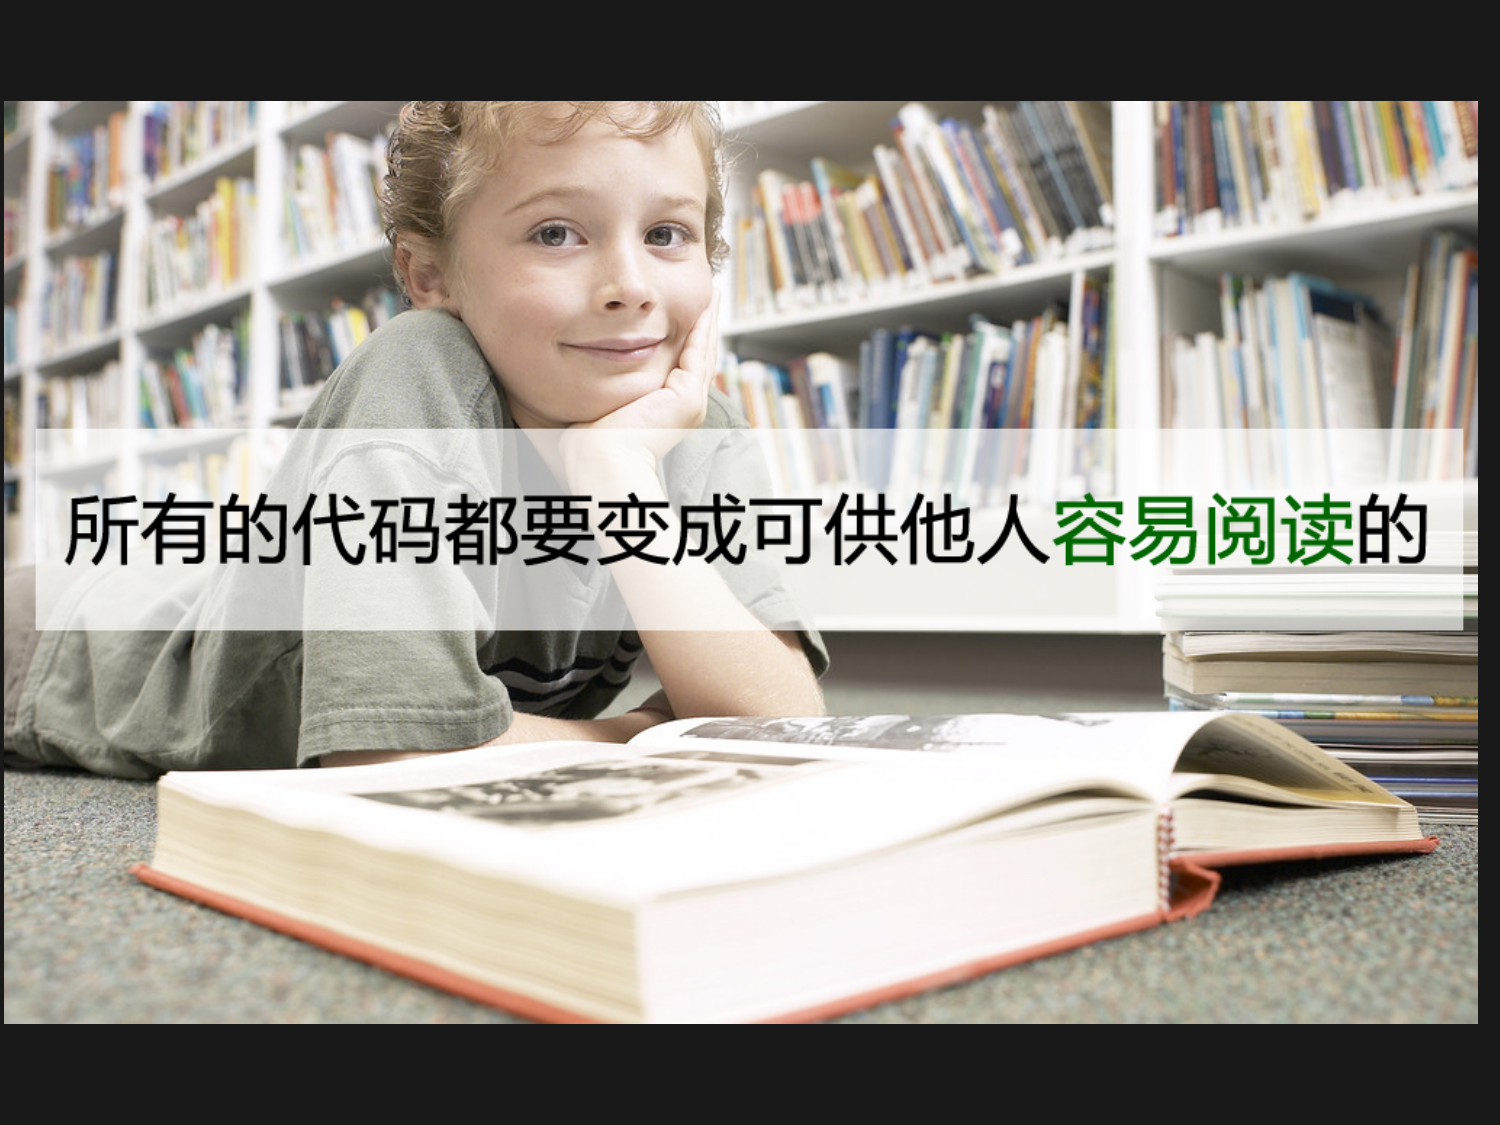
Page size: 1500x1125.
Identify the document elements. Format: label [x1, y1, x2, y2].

picture [4, 101, 1478, 1025]
